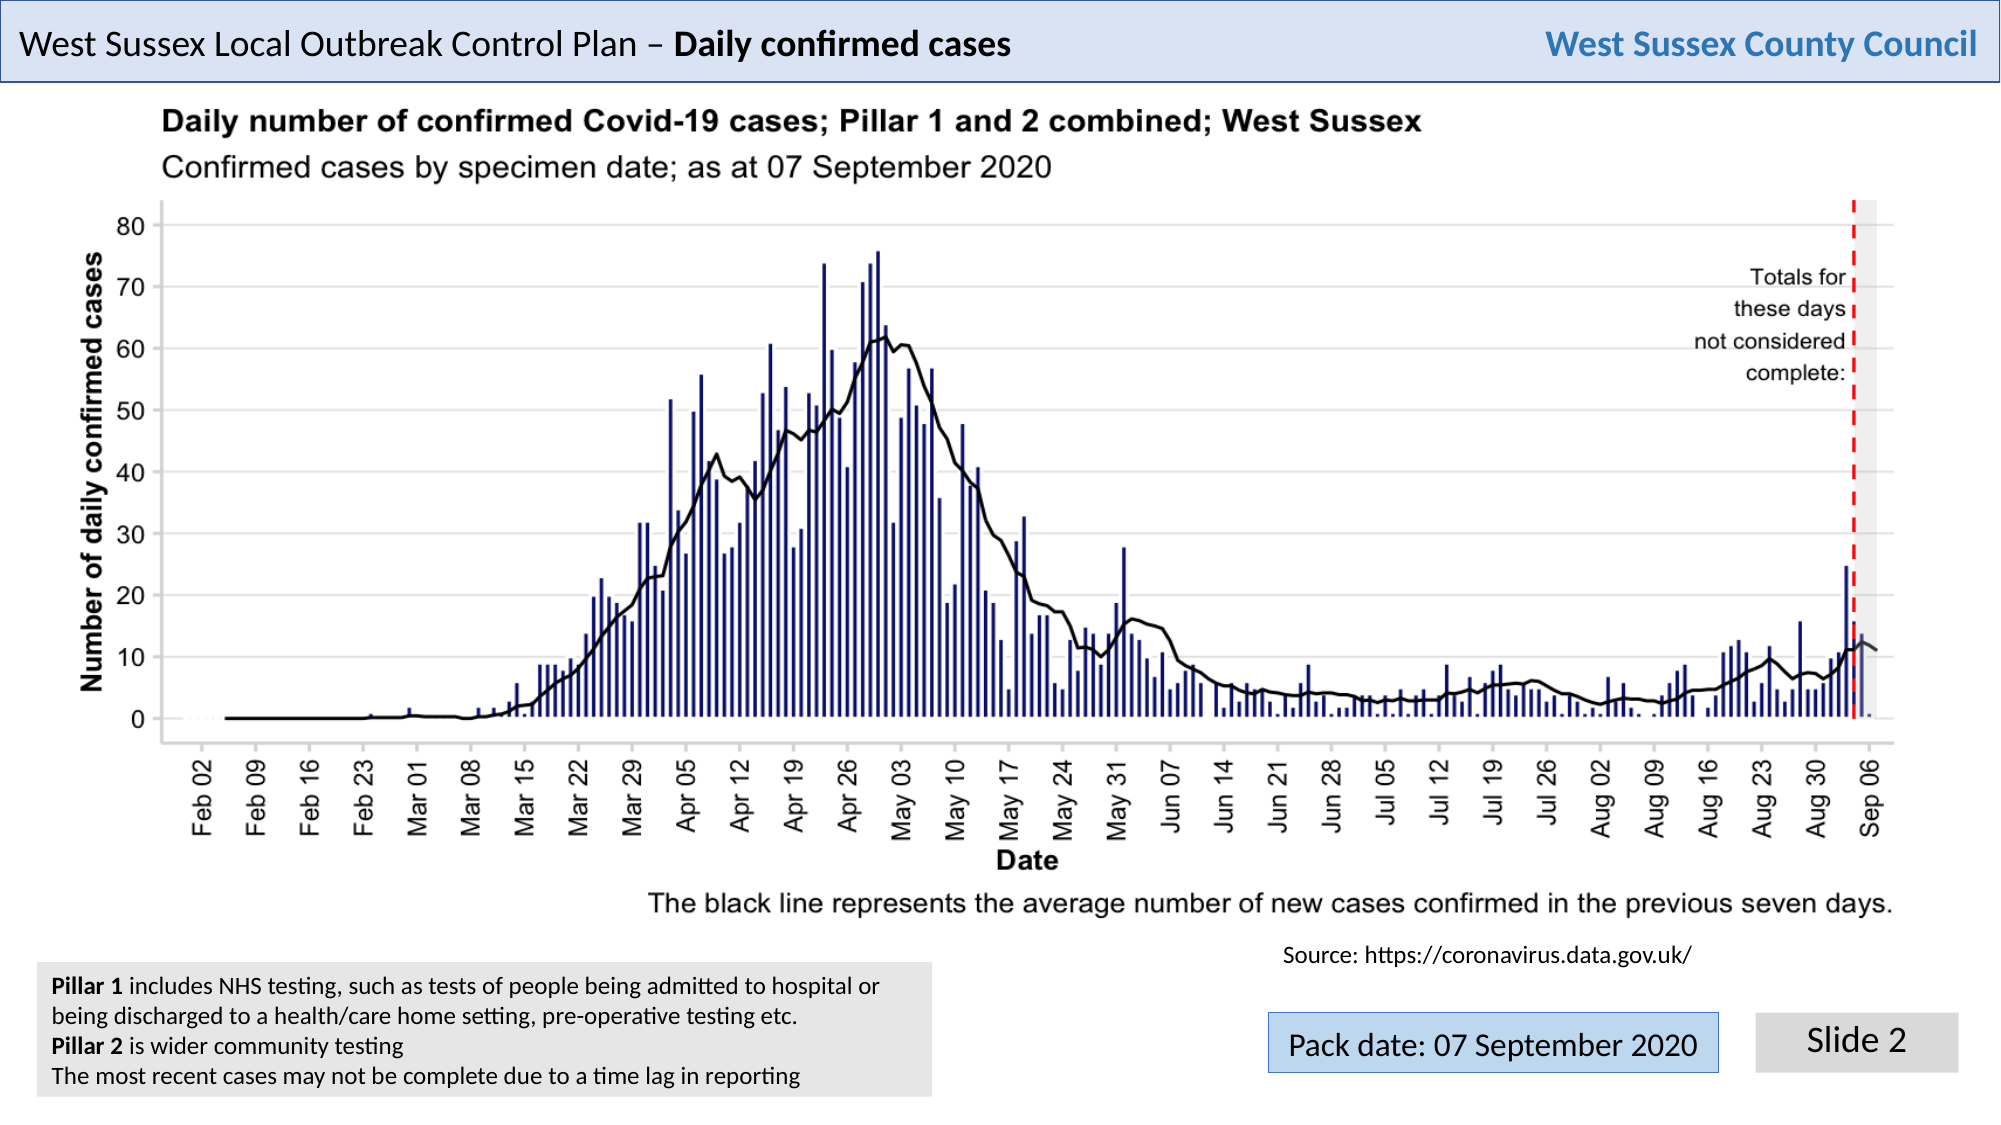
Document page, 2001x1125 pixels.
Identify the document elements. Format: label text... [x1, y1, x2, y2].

list Slide 2 [1755, 1012, 1959, 1073]
picture [63, 91, 1912, 935]
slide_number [1268, 1012, 1719, 1073]
list Source: https://coronavirus.data.gov.uk/ [1268, 935, 1912, 995]
